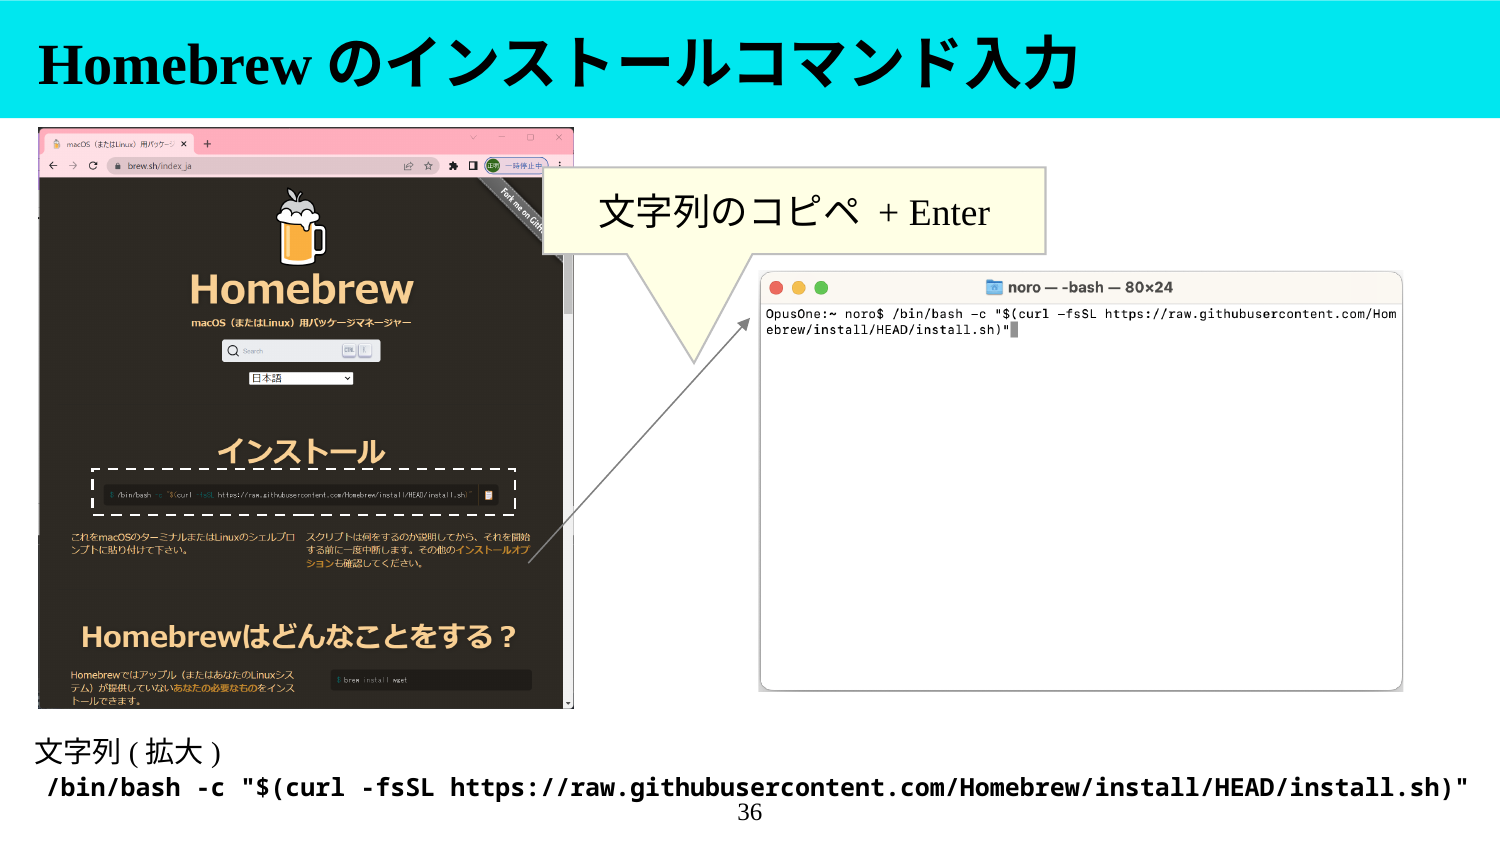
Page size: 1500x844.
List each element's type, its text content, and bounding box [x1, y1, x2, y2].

picture [38, 127, 574, 709]
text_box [528, 317, 750, 564]
text_box /bin/bash -c "$(curl -fsSL https://raw.githubusercontent.com/Homebrew/install/HEAD/install.sh)" [30, 764, 1486, 809]
text_box 文字列(拡大) [19, 725, 236, 776]
slide_number 36 [705, 809, 795, 832]
text_box 文字列のコピペ + Enter [574, 166, 1047, 317]
picture [758, 270, 1404, 692]
title Homebrewのインストールコマンド入力 [38, 0, 1136, 113]
